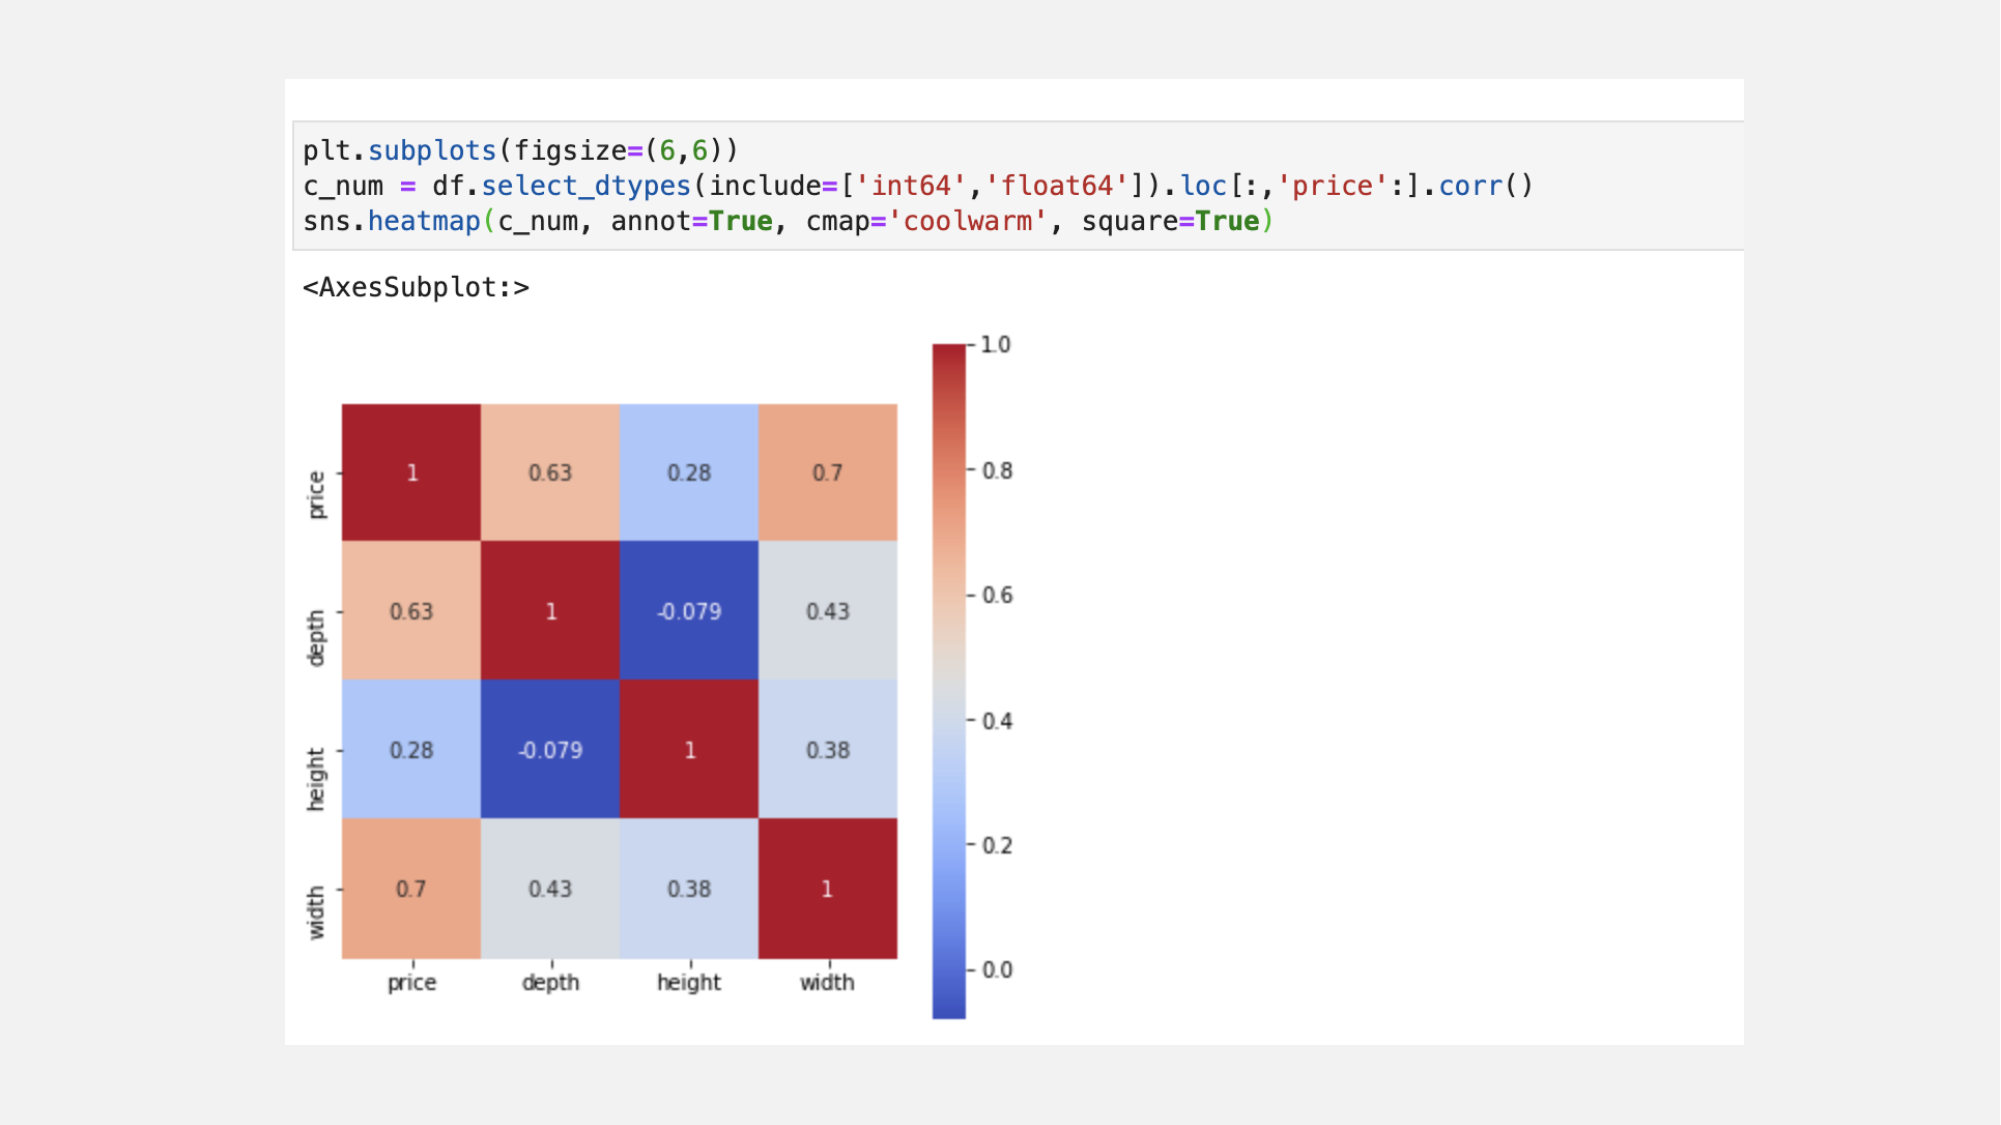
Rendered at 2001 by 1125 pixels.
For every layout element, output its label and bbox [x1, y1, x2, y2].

list [285, 79, 1744, 1046]
